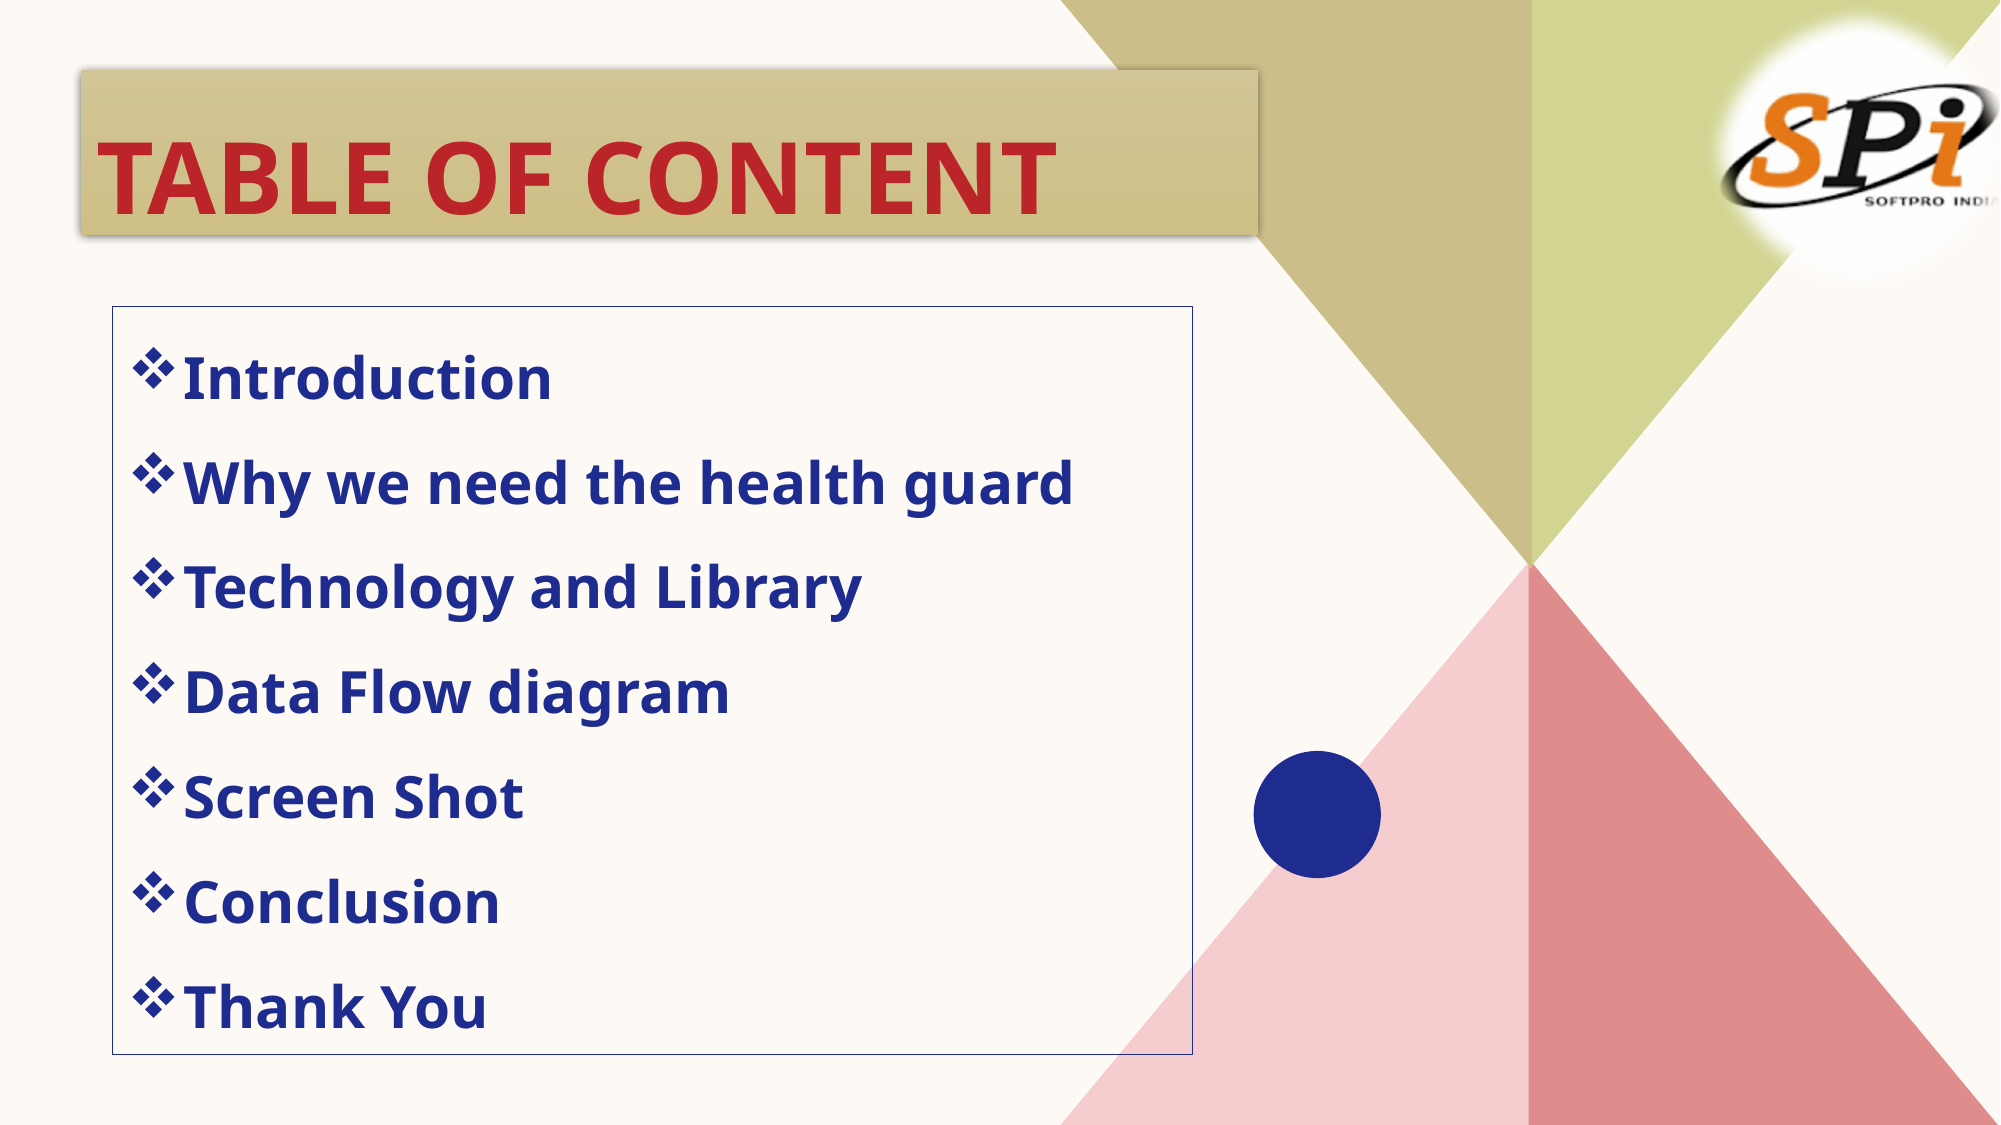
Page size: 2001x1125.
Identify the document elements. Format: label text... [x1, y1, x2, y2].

title Table of content [81, 70, 1258, 235]
list Introduction Why we need the health guard Technology and Library Data Flow diagram Screen Shot Conclusion Thank You [112, 306, 1193, 1055]
picture [1700, 0, 2000, 300]
